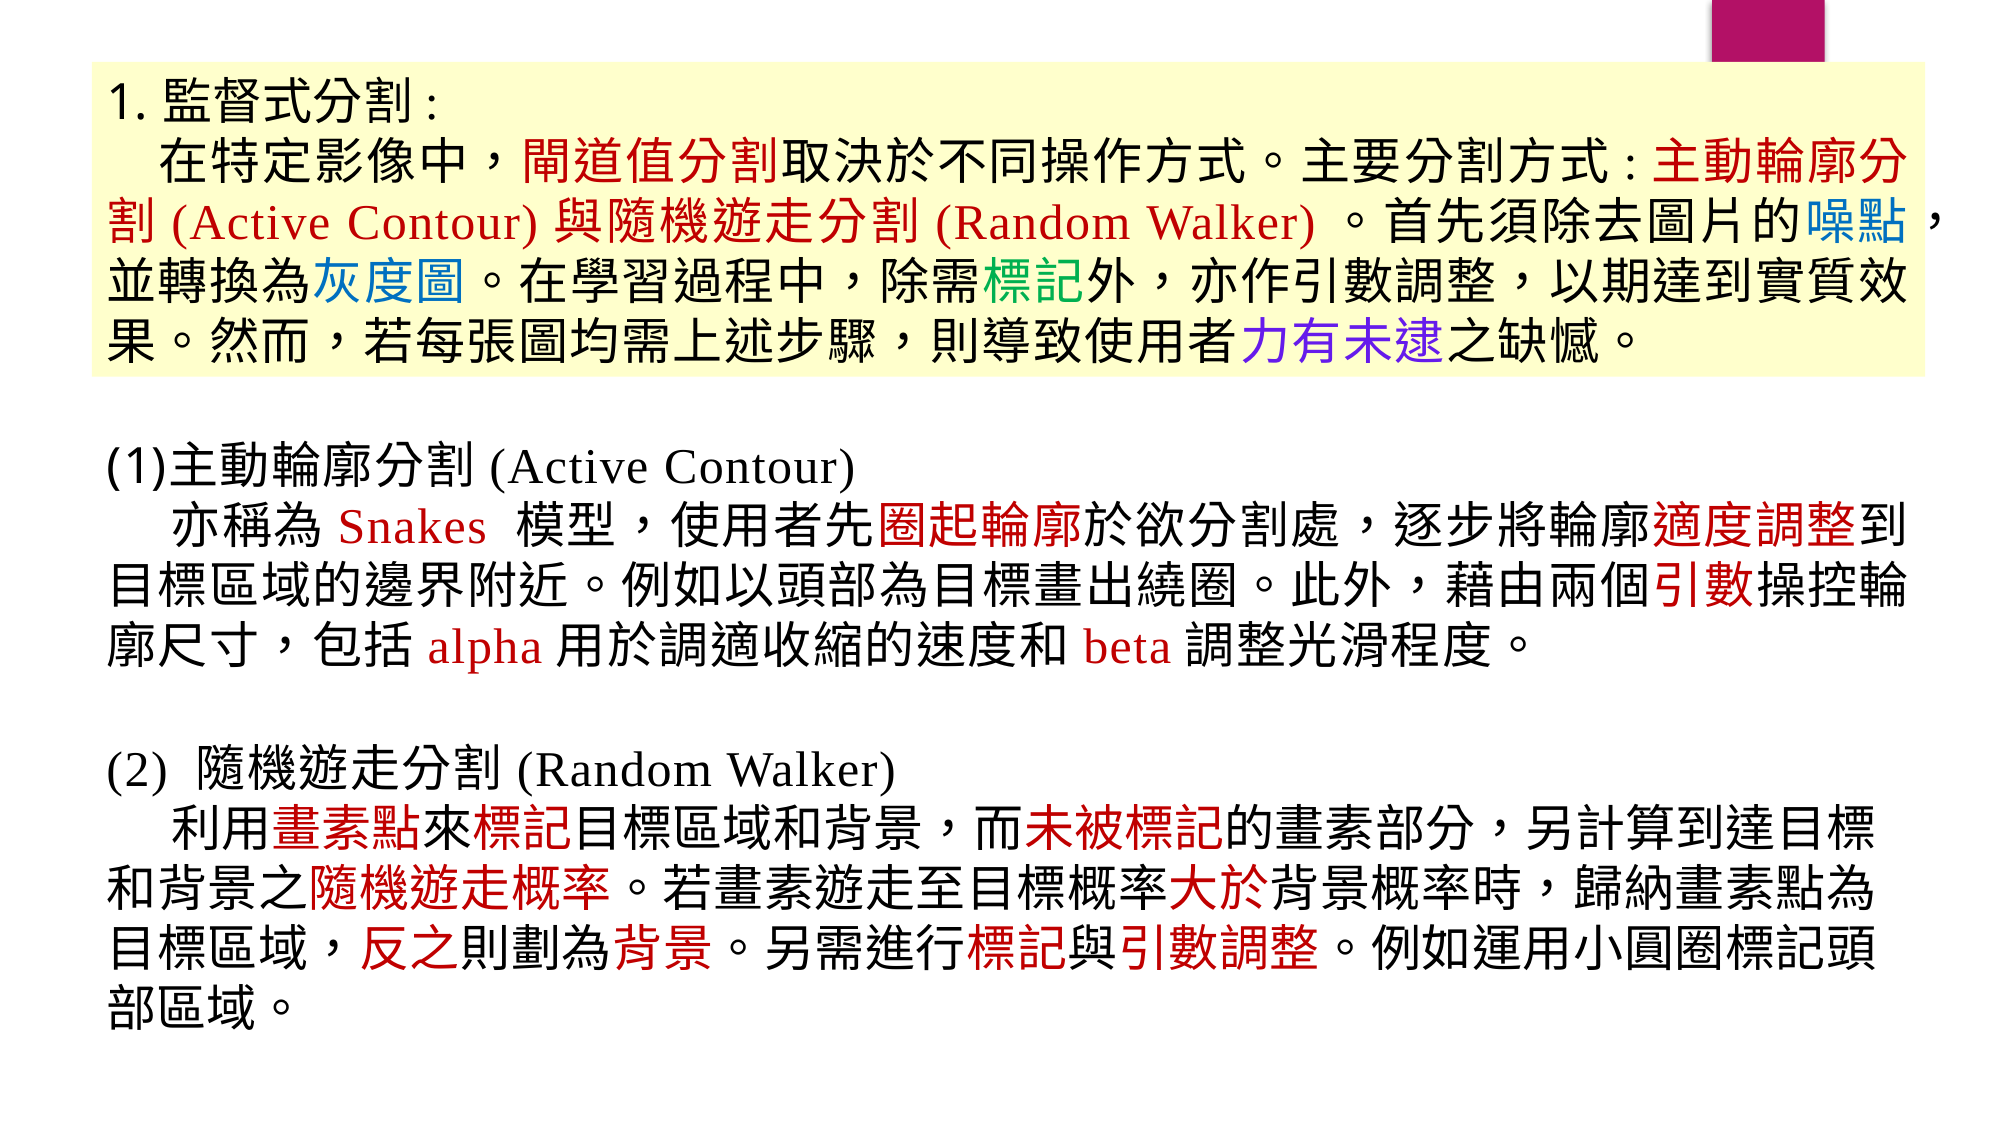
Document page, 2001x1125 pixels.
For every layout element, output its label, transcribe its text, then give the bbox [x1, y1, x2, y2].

text_box 監督式分割: 在特定影像中，閘道值分割取決於不同操作方式。主要分割方式:主動輪廓分割(Active Contour)與隨機遊走分割(Random Walker)。首先須除去圖片的噪點，並轉換為灰度圖。在學習過程中，除需標記外，亦作引數調整，以期達到實質效果。然而，若每張圖均需上述步驟，則導致使用者力有未逮之缺憾。 [91, 61, 1926, 377]
text_box 主動輪廓分割(Active Contour) 亦稱為Snakes 模型，使用者先圈起輪廓於欲分割處，逐步將輪廓適度調整到目標區域的邊界附近。例如以頭部為目標畫出繞圈。此外，藉由兩個引數操控輪廓尺寸，包括alpha用於調適收縮的速度和beta調整光滑程度。 [91, 425, 1926, 681]
text_box (2) 隨機遊走分割(Random Walker) 利用畫素點來標記目標區域和背景，而未被標記的畫素部分，另計算到達目標和背景之隨機遊走概率。若畫素遊走至目標概率大於背景概率時，歸納畫素點為目標區域，反之則劃為背景。另需進行標記與引數調整。例如運用小圓圈標記頭部區域。 [91, 729, 1892, 1045]
